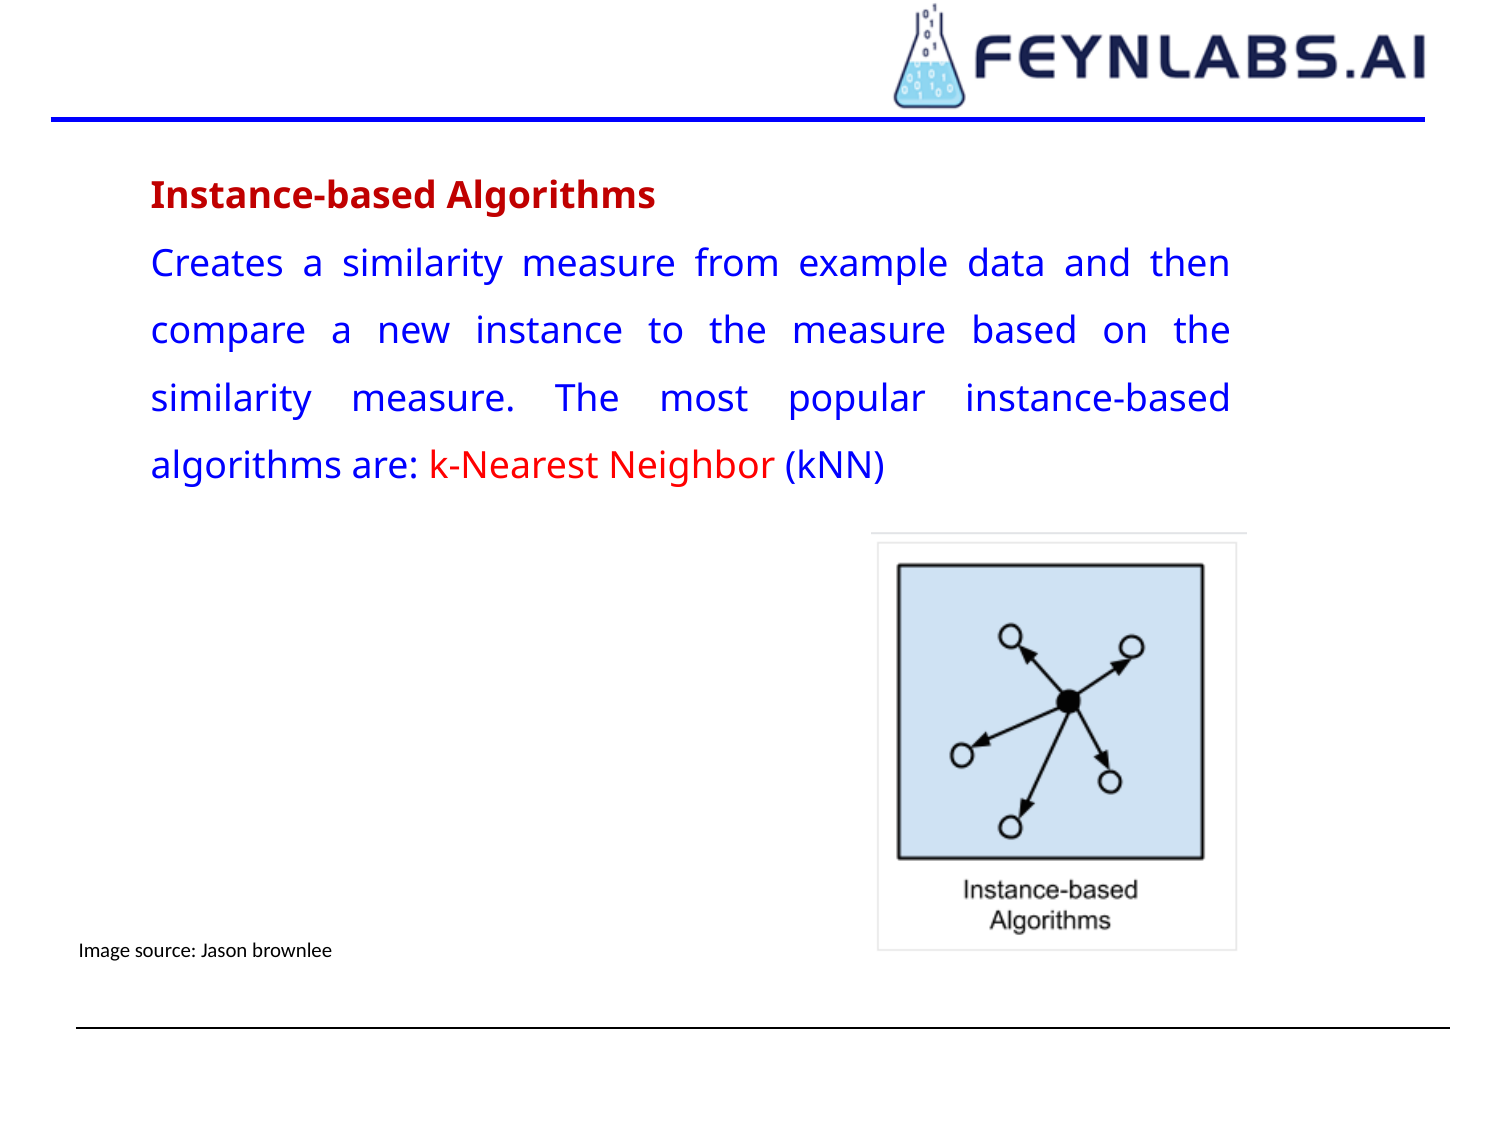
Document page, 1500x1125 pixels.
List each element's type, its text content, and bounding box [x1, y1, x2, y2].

picture [871, 531, 1248, 964]
text_box Instance-based Algorithms Creates a similarity measure from example data and then compare a new instance to the measure based on the similarity measure. The most popular instance-based algorithms are: k-Nearest Neighbor (kNN) [135, 140, 1247, 561]
text_box Image source: Jason brownlee [63, 928, 772, 969]
picture [888, 0, 1434, 113]
